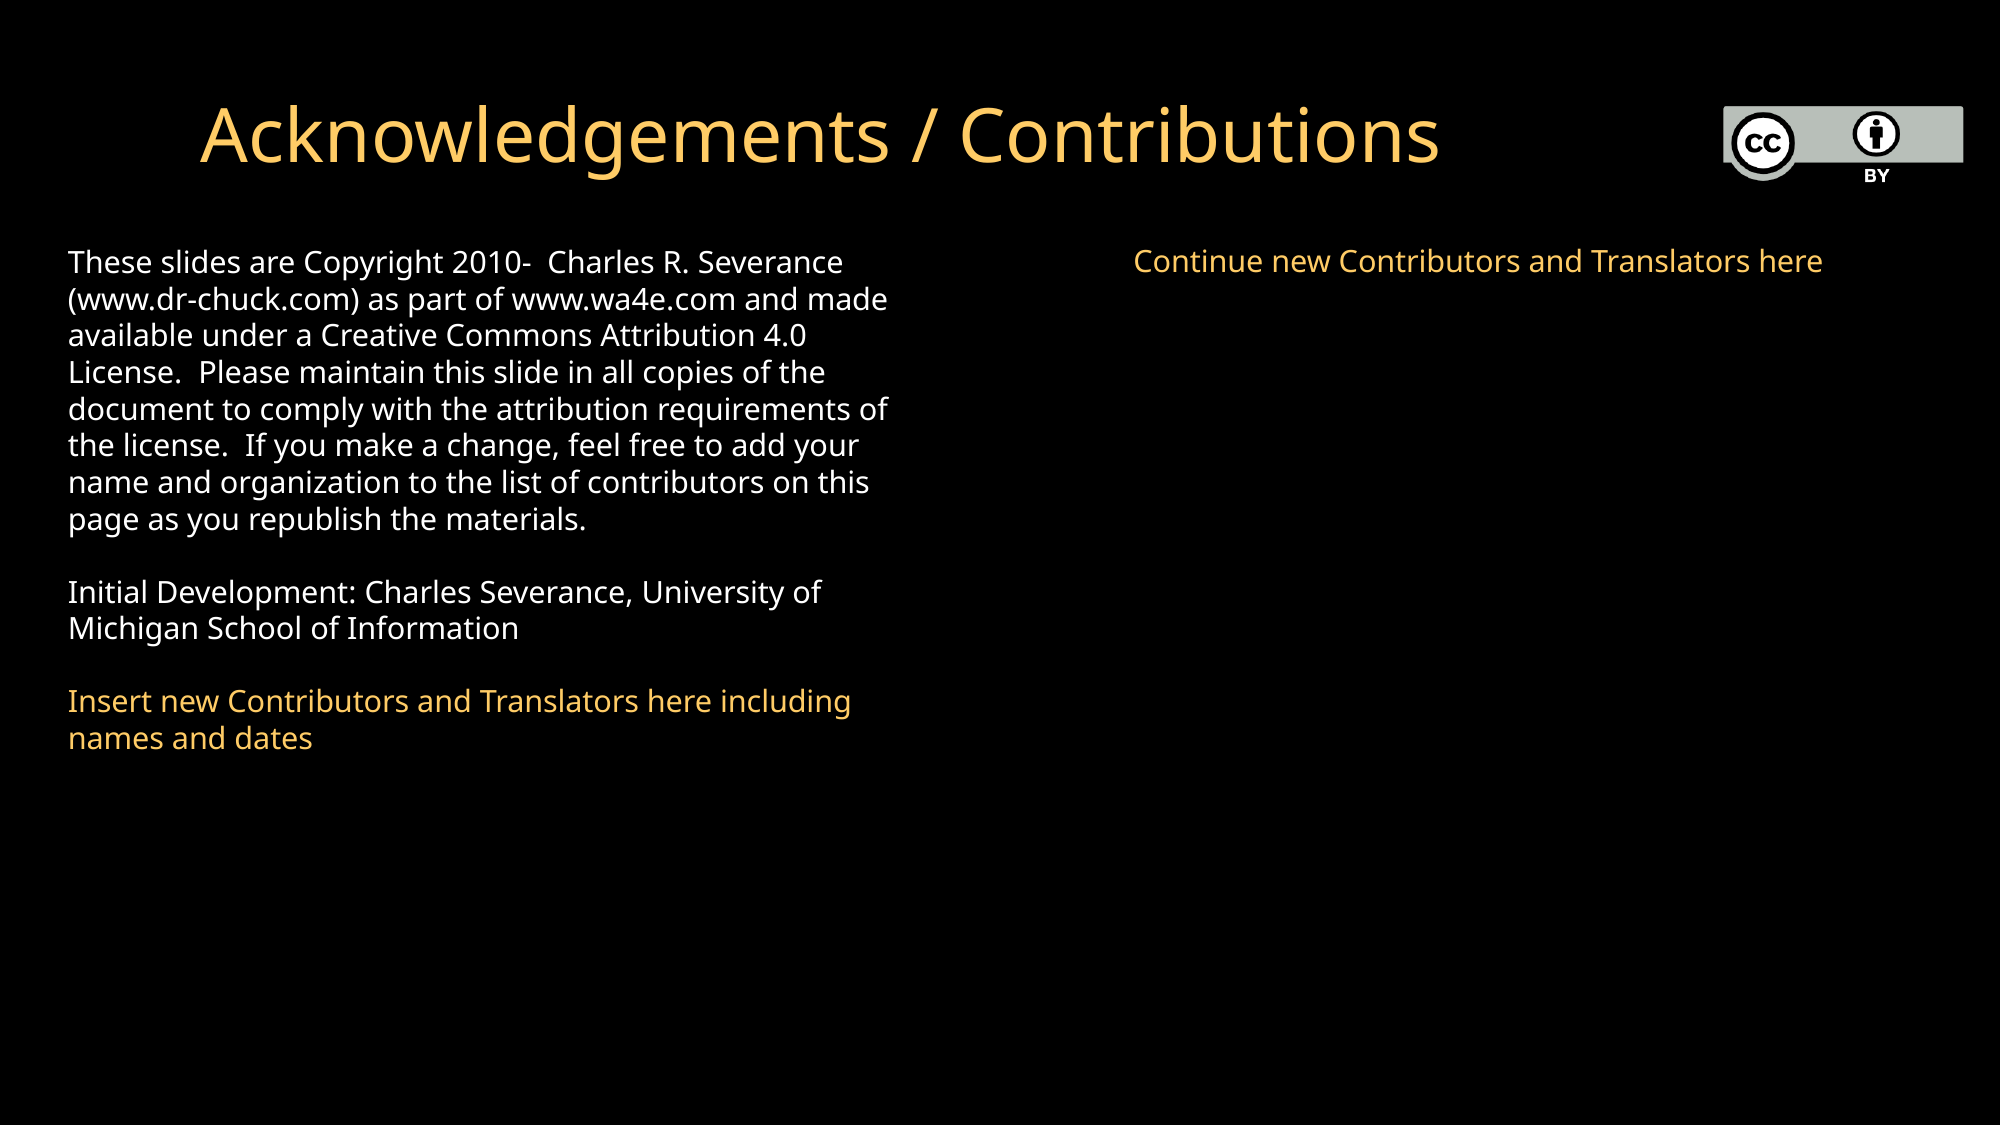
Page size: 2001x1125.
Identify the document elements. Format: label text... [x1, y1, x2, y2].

text_box These slides are Copyright 2010- Charles R. Severance (www.dr-chuck.com) as part of www.wa4e.com and made available under a Creative Commons Attribution 4.0 License. Please maintain this slide in all copies of the document to comply with the attribution requirements of the license. If you make a change, feel free to add your name and organization to the list of contributors on this page as you republish the materials. Initial Development: Charles Severance, University of Michigan School of Information Insert new Contributors and Translators here including names and dates [53, 235, 935, 983]
picture [1721, 104, 1965, 187]
title Acknowledgements / Contributions [185, 87, 1815, 189]
text_box Continue new Contributors and Translators here [1037, 235, 1919, 983]
